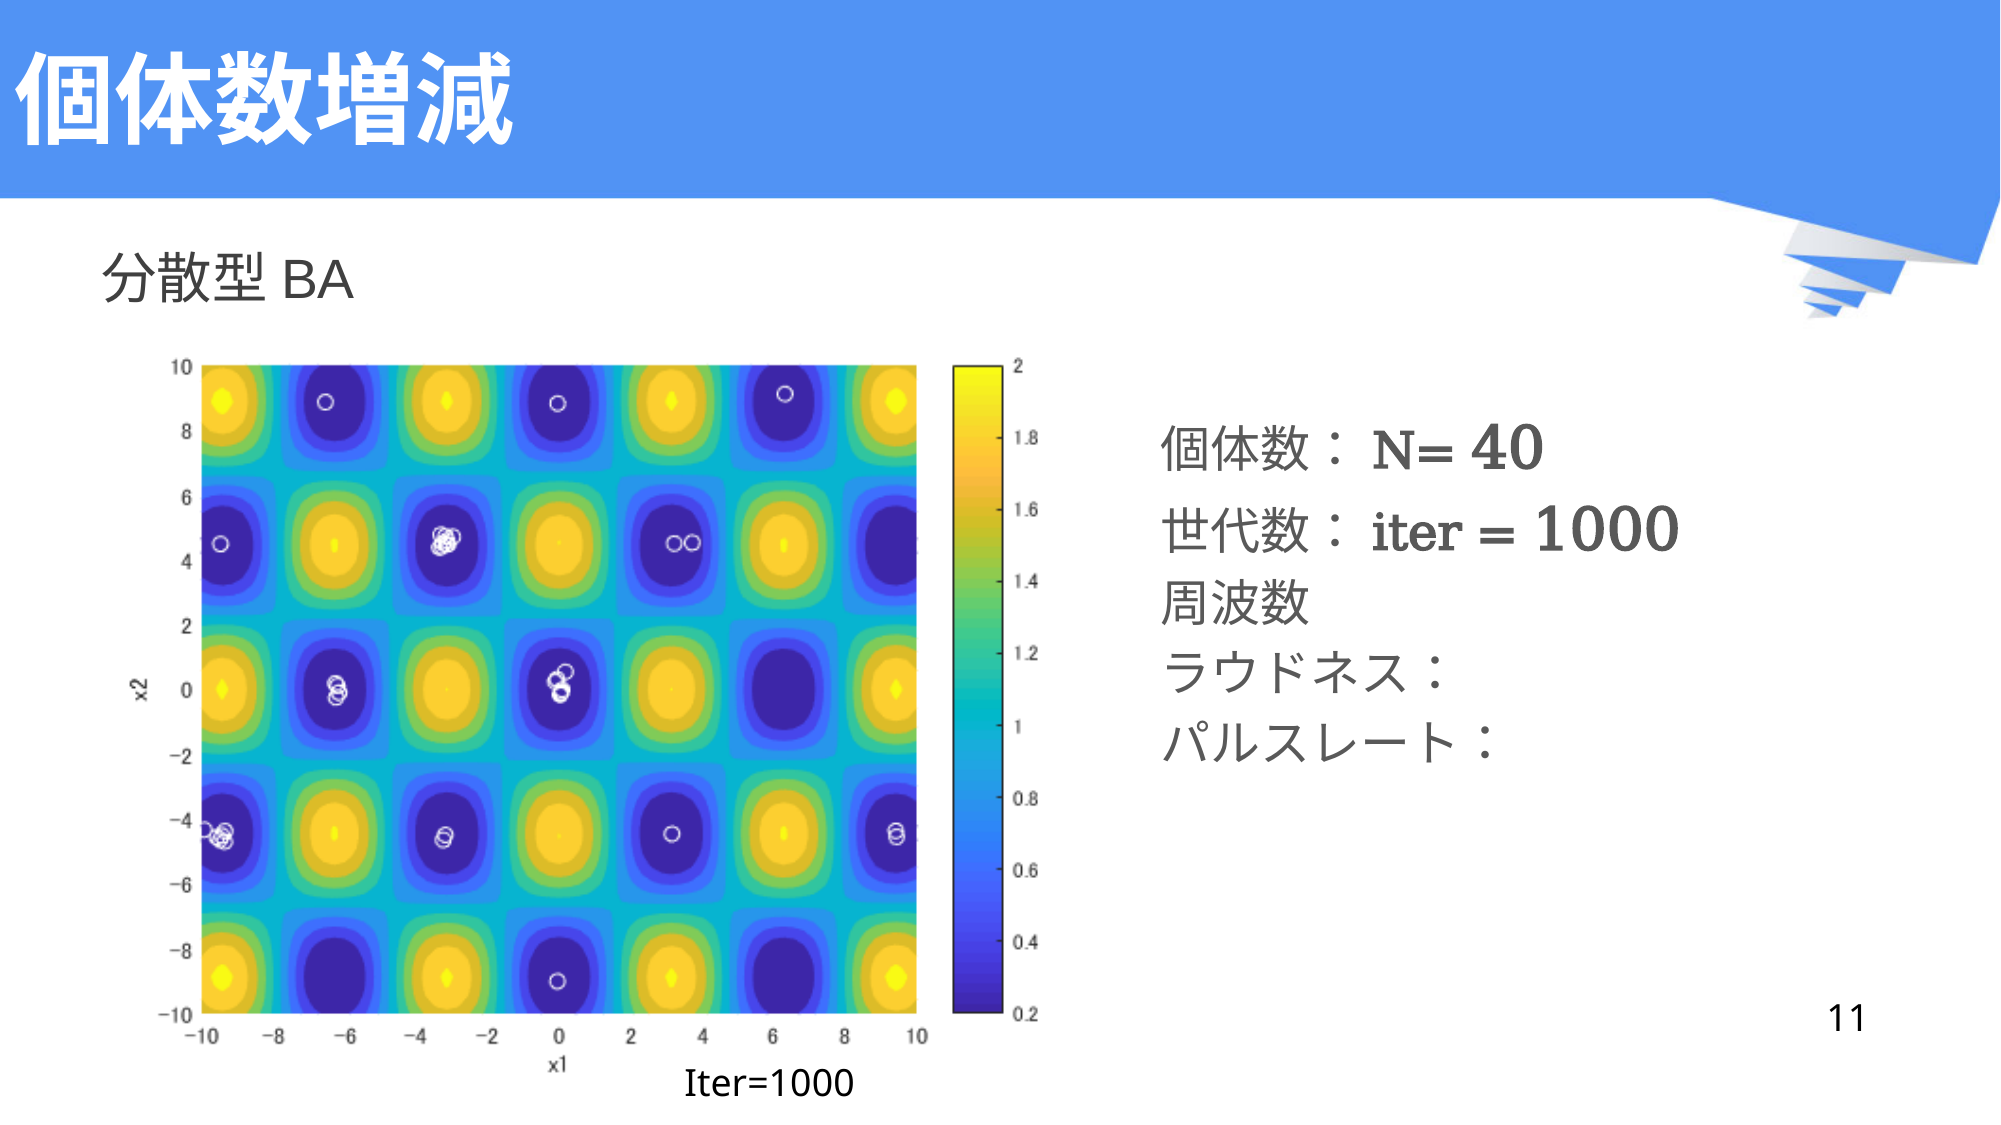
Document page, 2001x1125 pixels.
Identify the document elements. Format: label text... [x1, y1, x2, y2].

text_box 11 [1811, 986, 1903, 1047]
picture [0, 0, 2001, 1125]
list 分散型BA [86, 226, 1945, 327]
title 個体数増減 [0, 0, 2000, 194]
